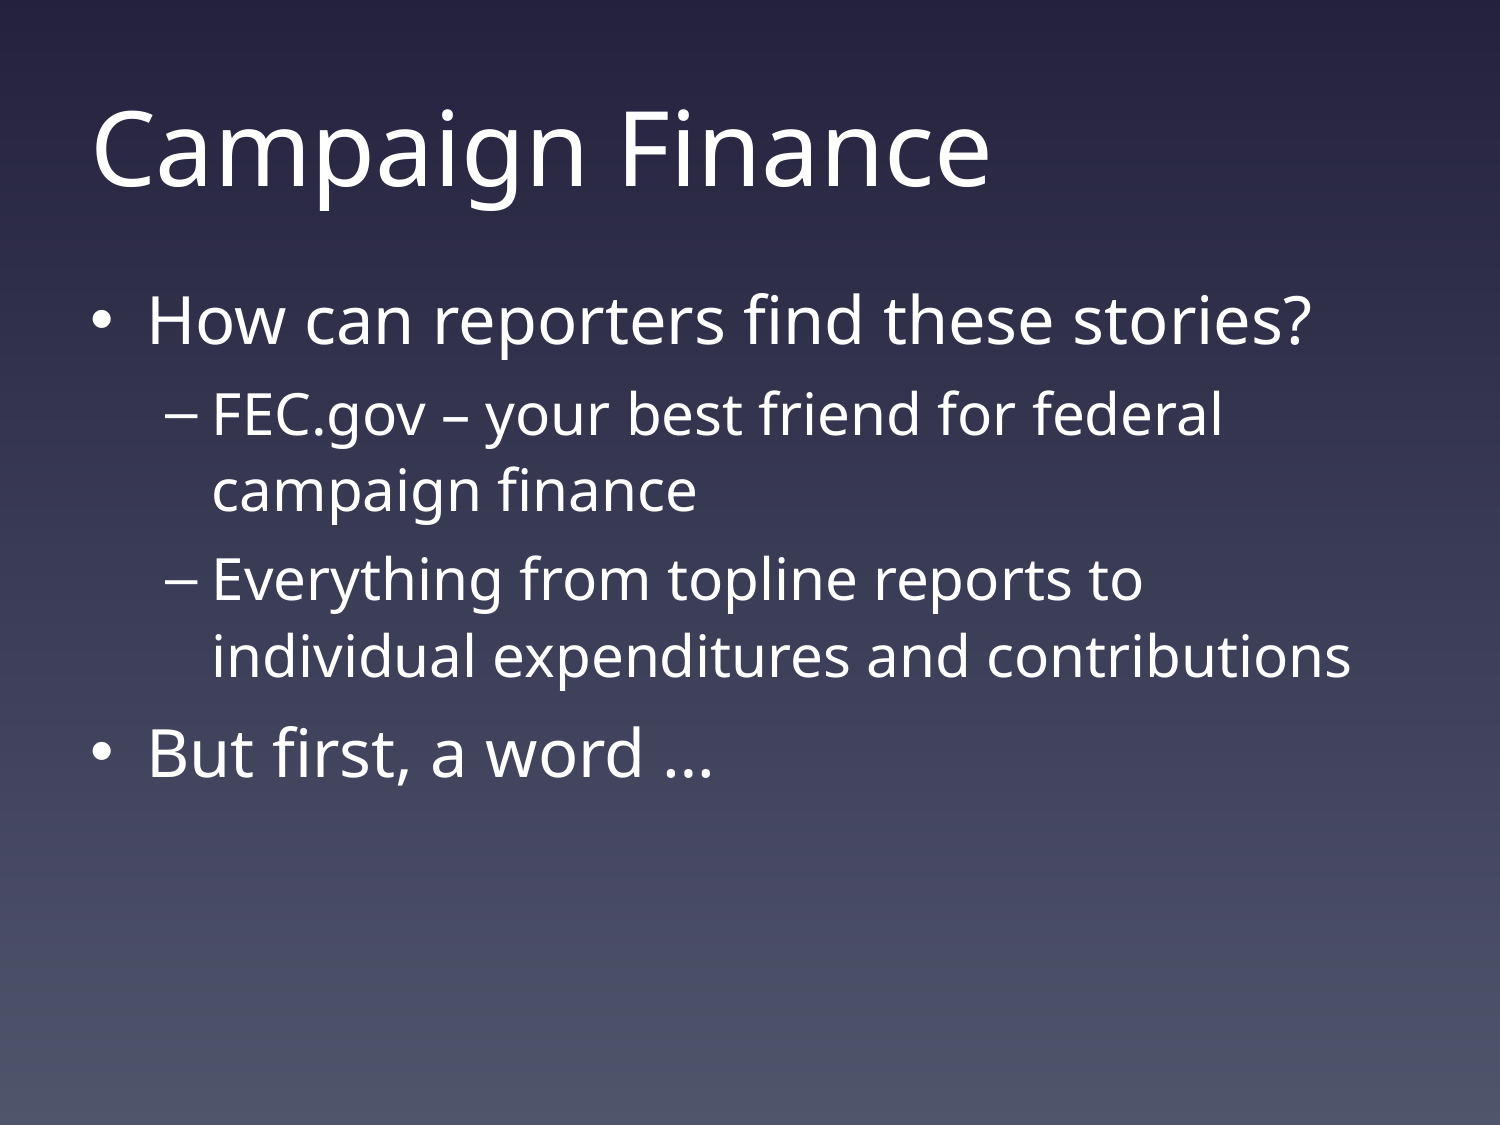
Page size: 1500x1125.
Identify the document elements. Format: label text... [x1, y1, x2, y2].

list How can reporters find these stories? FEC.gov – your best friend for federal campaign finance Everything from topline reports to individual expenditures and contributions But first, a word … [75, 262, 1425, 1005]
title Campaign Finance [75, 75, 1425, 262]
